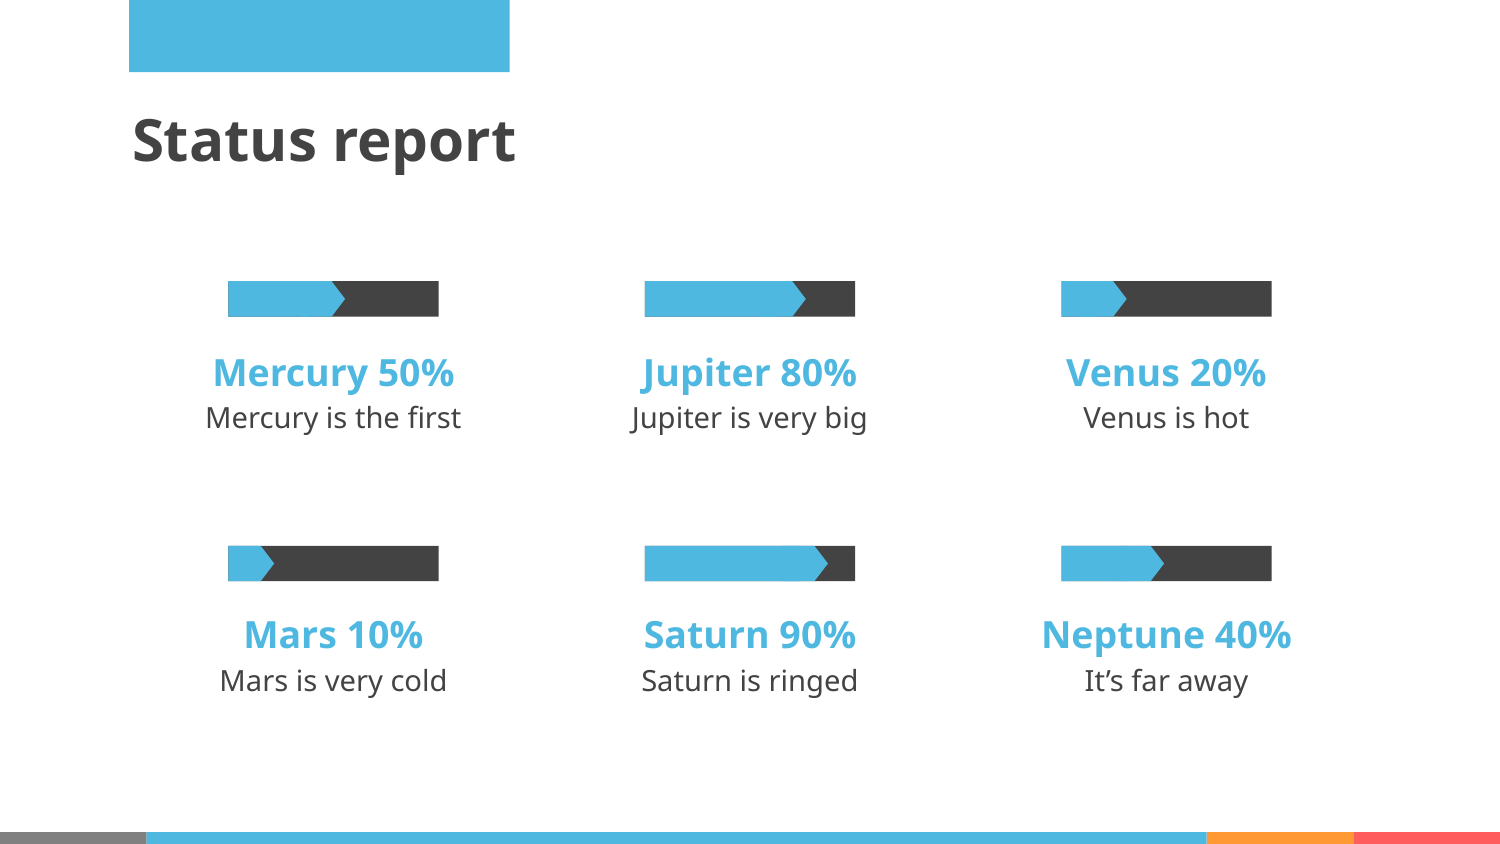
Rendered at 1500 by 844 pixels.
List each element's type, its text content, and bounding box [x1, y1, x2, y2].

subtitle Jupiter 80% [591, 327, 909, 384]
text_box [1061, 545, 1127, 582]
text_box [333, 281, 439, 317]
text_box [1127, 545, 1165, 582]
text_box [1114, 281, 1272, 317]
subtitle Venus is hot [1008, 384, 1325, 507]
subtitle Mercury 50% [175, 327, 492, 384]
text_box [800, 545, 828, 582]
text_box [129, 0, 510, 73]
subtitle Saturn 90% [591, 589, 909, 647]
title Status report [116, 88, 1449, 214]
text_box [309, 281, 346, 317]
text_box [644, 545, 800, 582]
text_box [228, 545, 275, 582]
subtitle Mars 10% [175, 589, 492, 647]
subtitle Mercury is the first [175, 384, 492, 507]
subtitle It’s far away [1008, 647, 1325, 769]
subtitle Venus 20% [1008, 327, 1325, 384]
subtitle Jupiter is very big [591, 384, 909, 507]
subtitle Neptune 40% [1008, 589, 1325, 647]
text_box [261, 545, 439, 582]
text_box [228, 281, 309, 317]
subtitle Mars is very cold [175, 647, 492, 769]
text_box [1151, 545, 1272, 582]
text_box [1096, 281, 1127, 317]
text_box [793, 281, 856, 317]
text_box [776, 281, 806, 317]
text_box [815, 545, 856, 582]
subtitle Saturn is ringed [591, 647, 909, 769]
text_box [1061, 281, 1096, 317]
text_box [644, 281, 776, 317]
